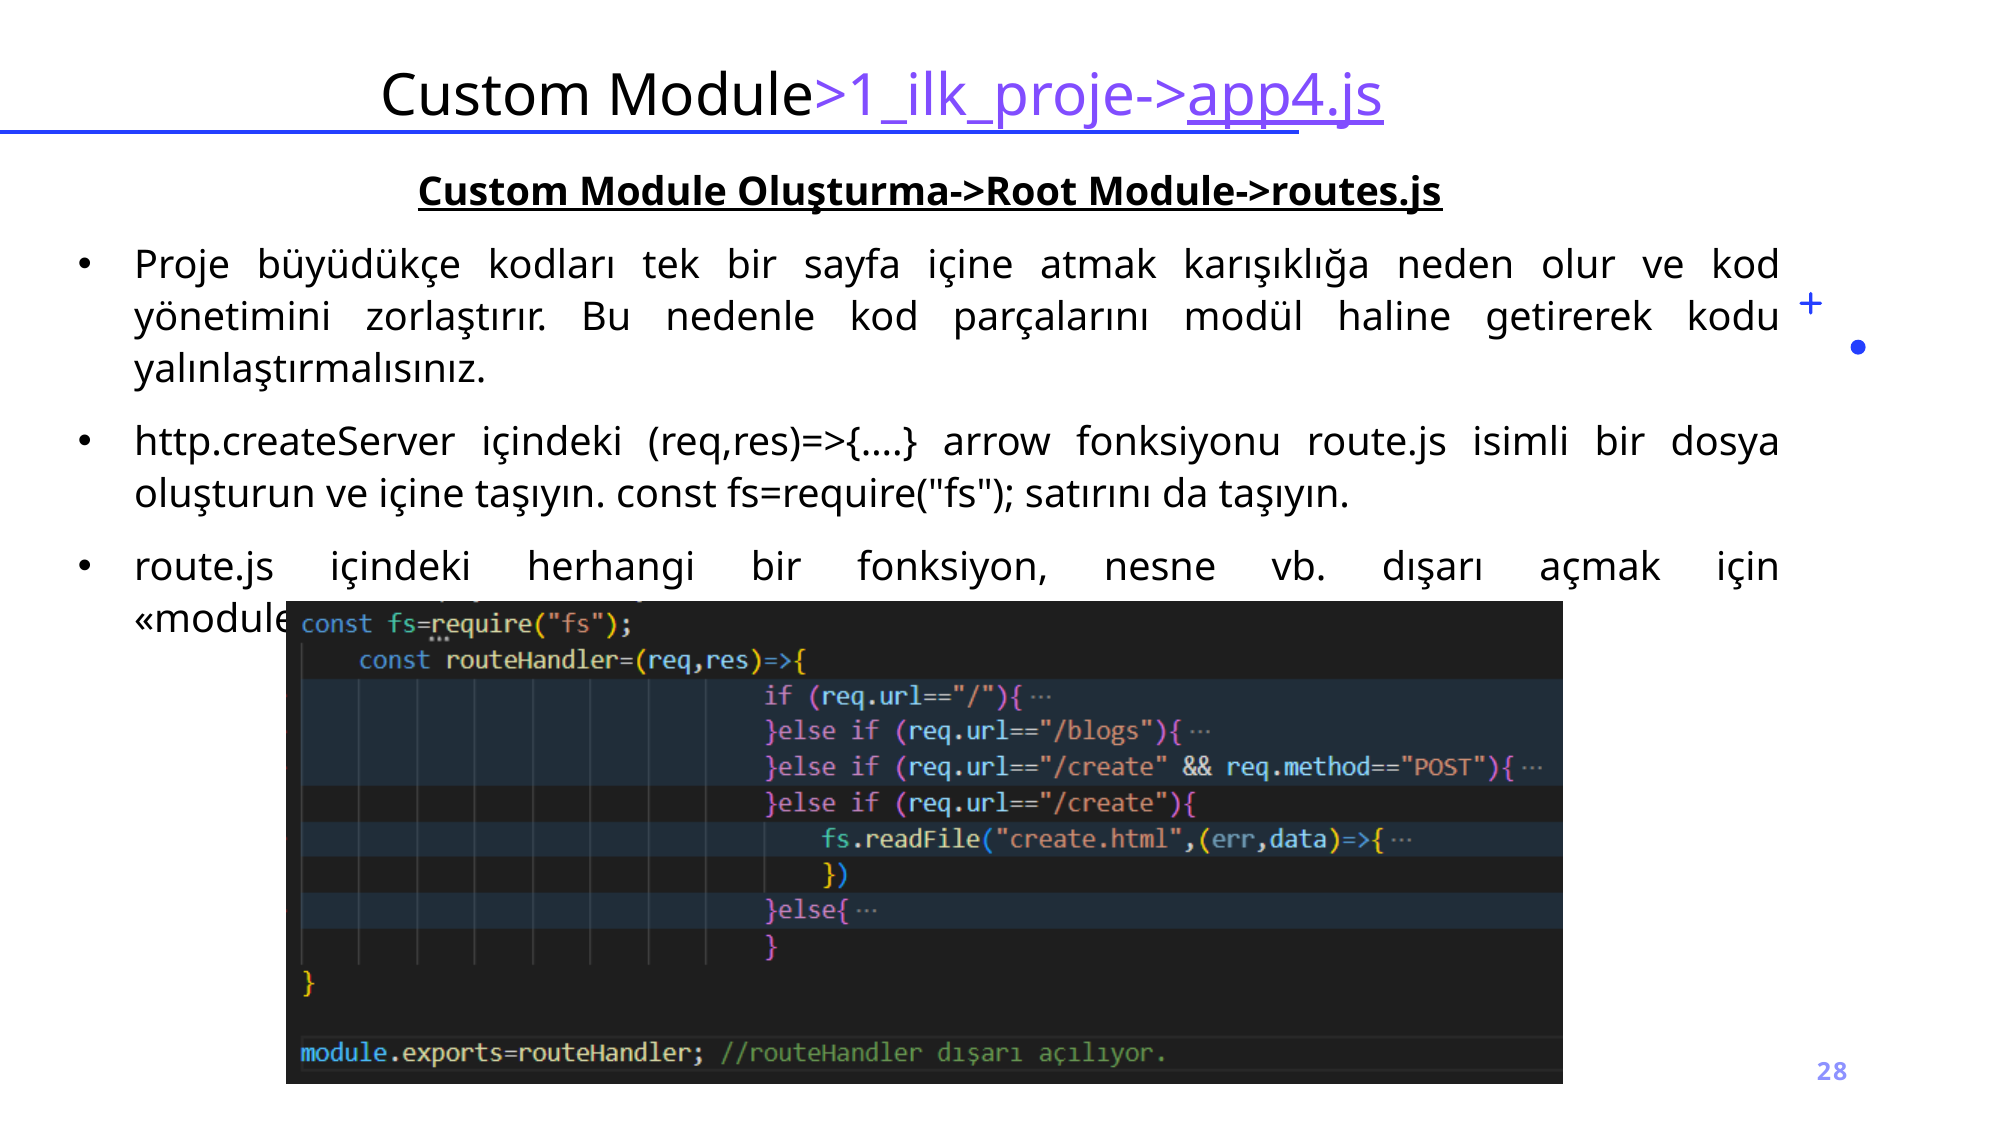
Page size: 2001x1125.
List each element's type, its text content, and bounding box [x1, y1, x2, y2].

list Custom Module Oluşturma->Root Module->routes.js Proje büyüdükçe kodları tek bir sayfa içine atmak karışıklığa neden olur ve kod yönetimini zorlaştırır. Bu nedenle kod parçalarını modül haline getirerek kodu yalınlaştırmalısınız. http.createServer içindeki (req,res)=>{….} arrow fonksiyonu route.js isimli bir dosya oluşturun ve içine taşıyın. const fs=require("fs"); satırını da taşıyın. route.js içindeki herhangi bir fonksiyon, nesne vb. dışarı açmak için «module.exports=routeHandler;» kod satırı kullanılır. [62, 153, 1798, 1016]
title Custom Module>1_ilk_proje->app4.js [0, 42, 1764, 137]
slide_number 28 [1412, 1042, 1863, 1103]
picture [286, 600, 1563, 1084]
